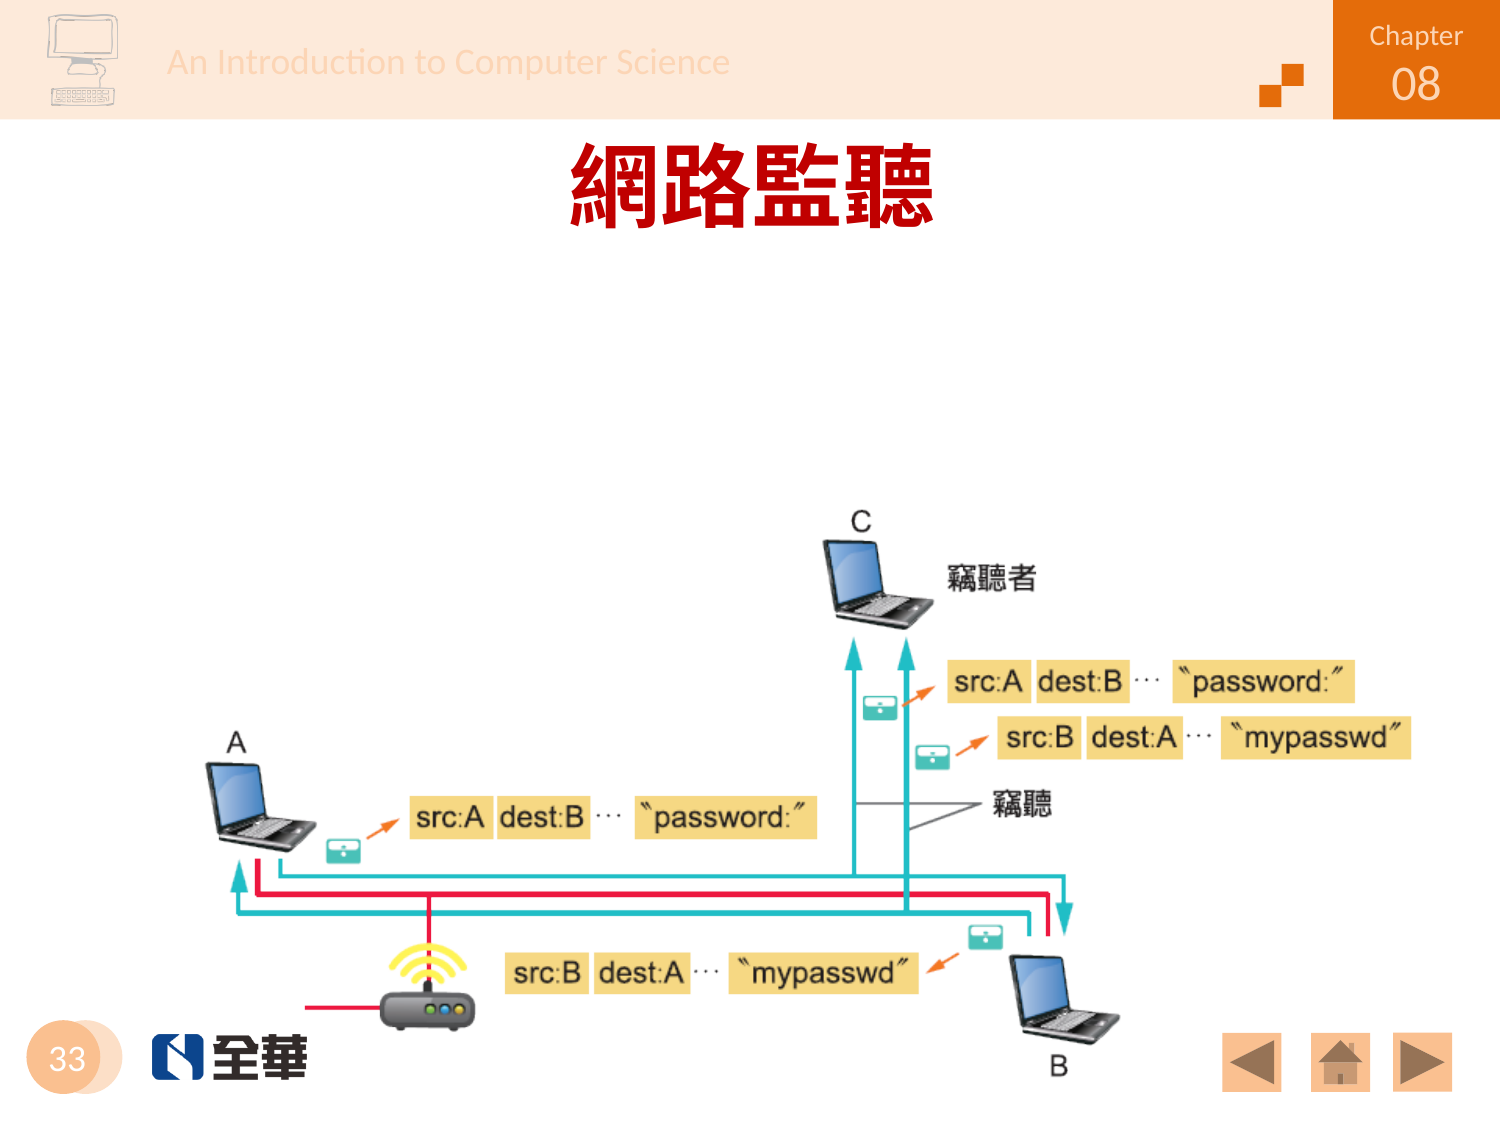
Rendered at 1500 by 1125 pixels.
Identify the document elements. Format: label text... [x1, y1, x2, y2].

picture [47, 14, 118, 106]
title 網路監聽 [76, 90, 1427, 278]
picture [152, 491, 1418, 1088]
